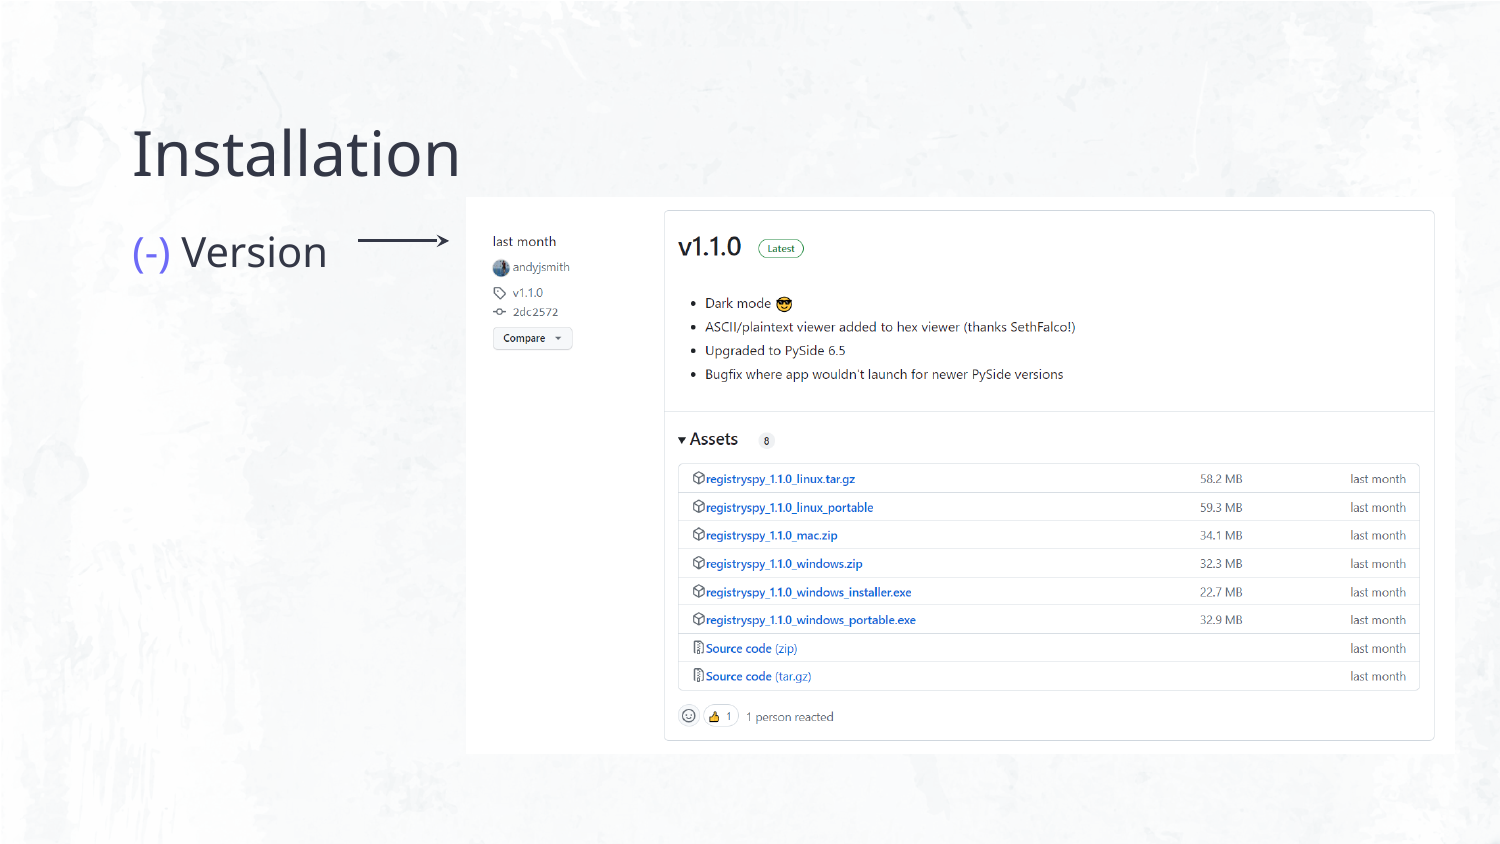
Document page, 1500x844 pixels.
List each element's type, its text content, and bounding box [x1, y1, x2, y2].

picture [2, 2, 1500, 844]
list (-) Version [117, 203, 462, 756]
title Installation [117, 87, 1383, 203]
